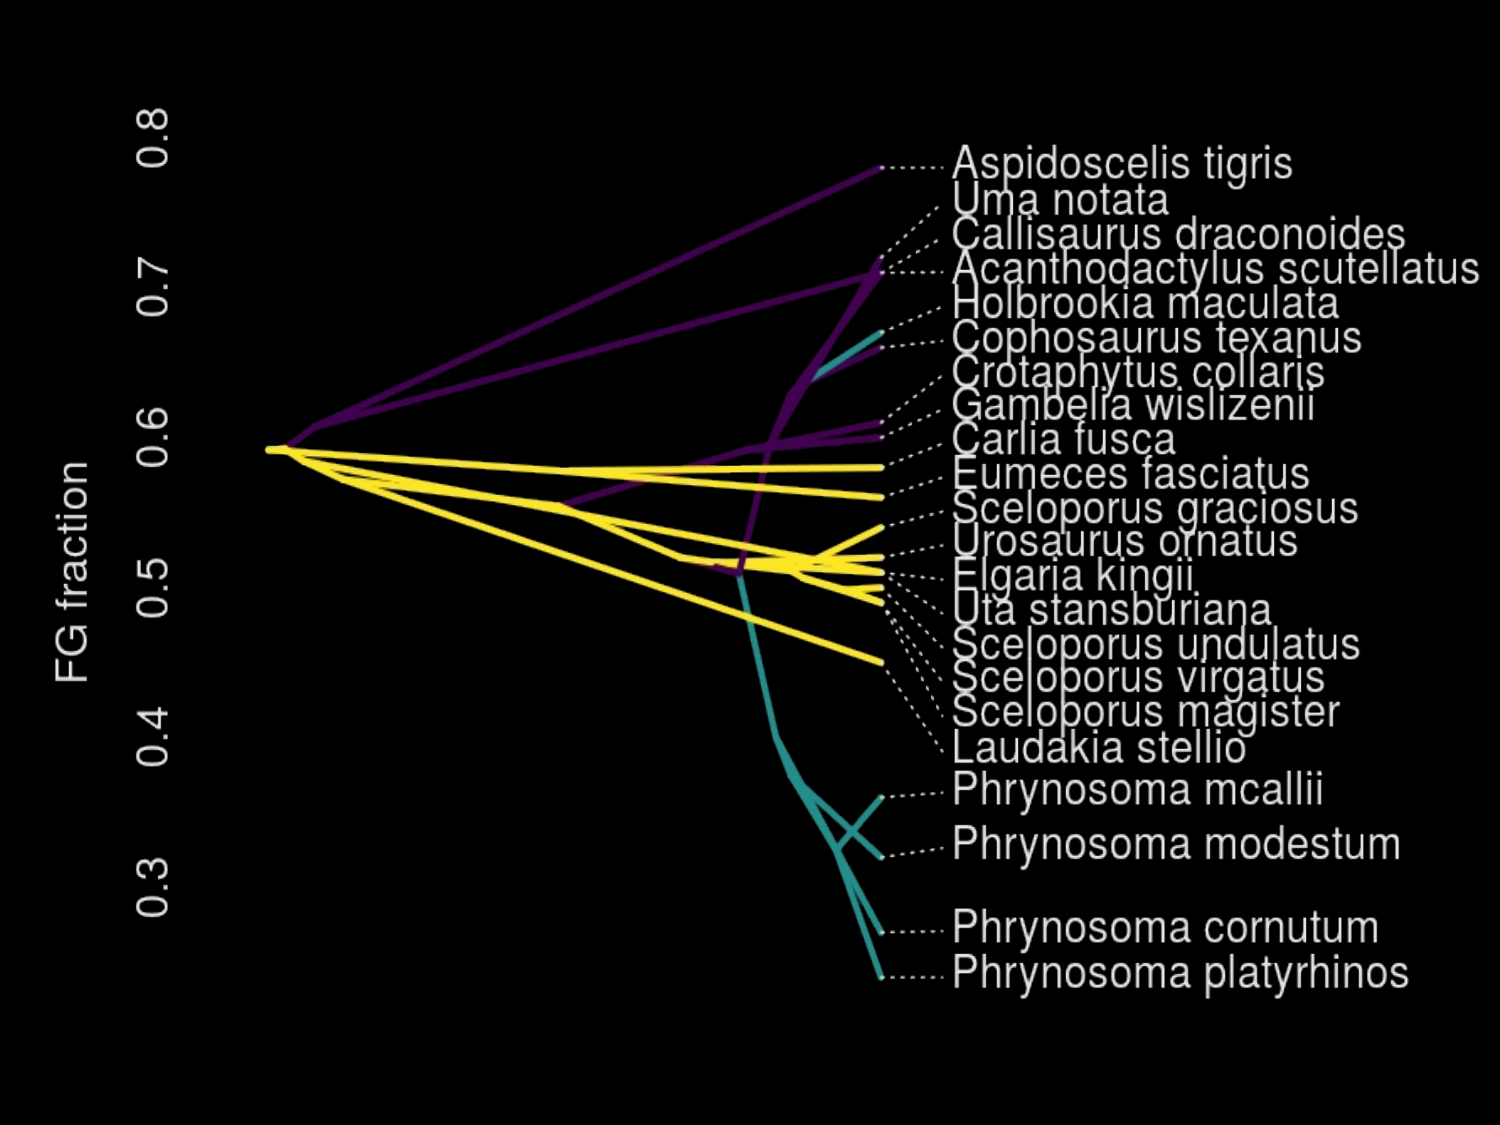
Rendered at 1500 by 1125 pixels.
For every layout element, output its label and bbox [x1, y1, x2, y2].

picture [15, 103, 1500, 1025]
